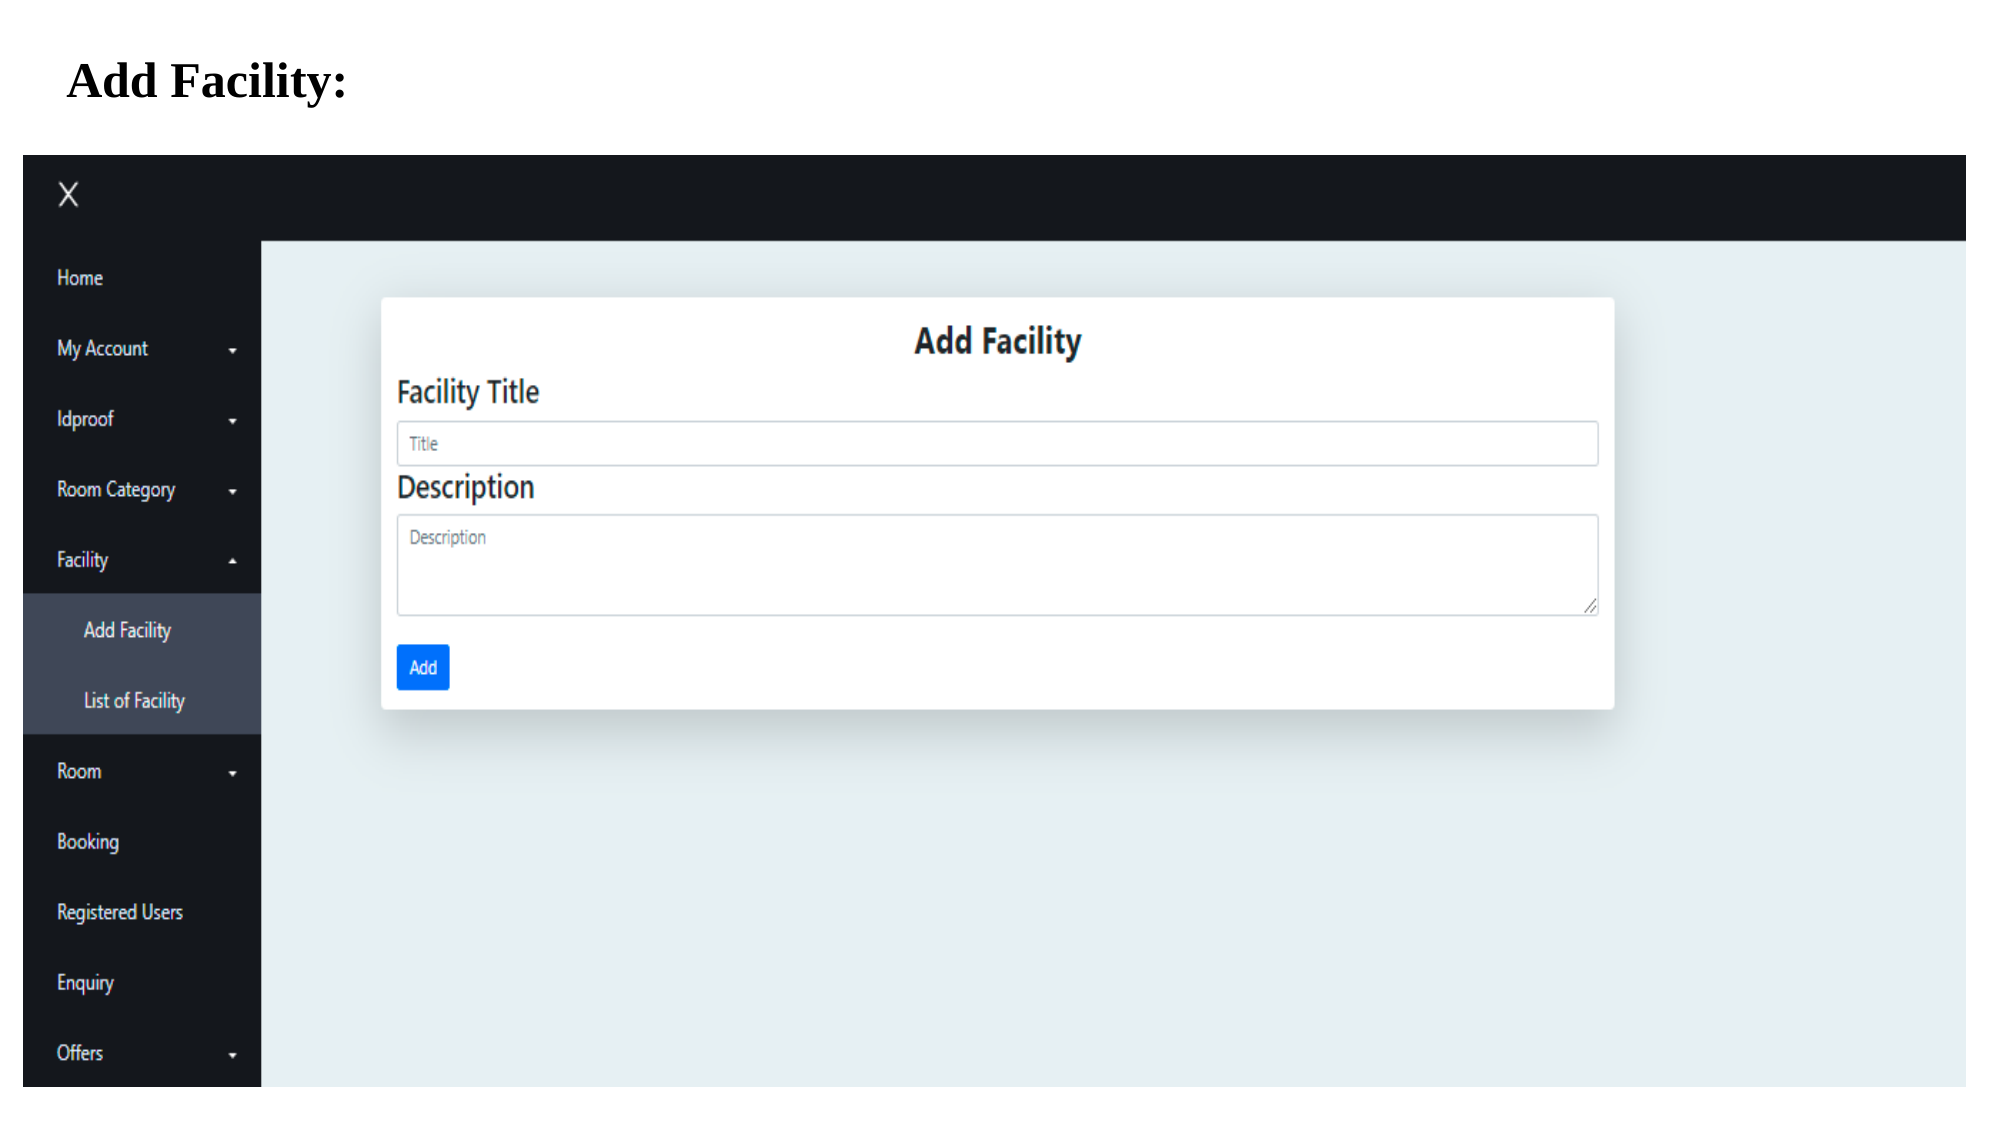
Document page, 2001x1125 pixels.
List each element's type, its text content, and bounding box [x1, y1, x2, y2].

picture [23, 155, 1966, 1087]
text_box Add Facility: [1, 40, 364, 115]
